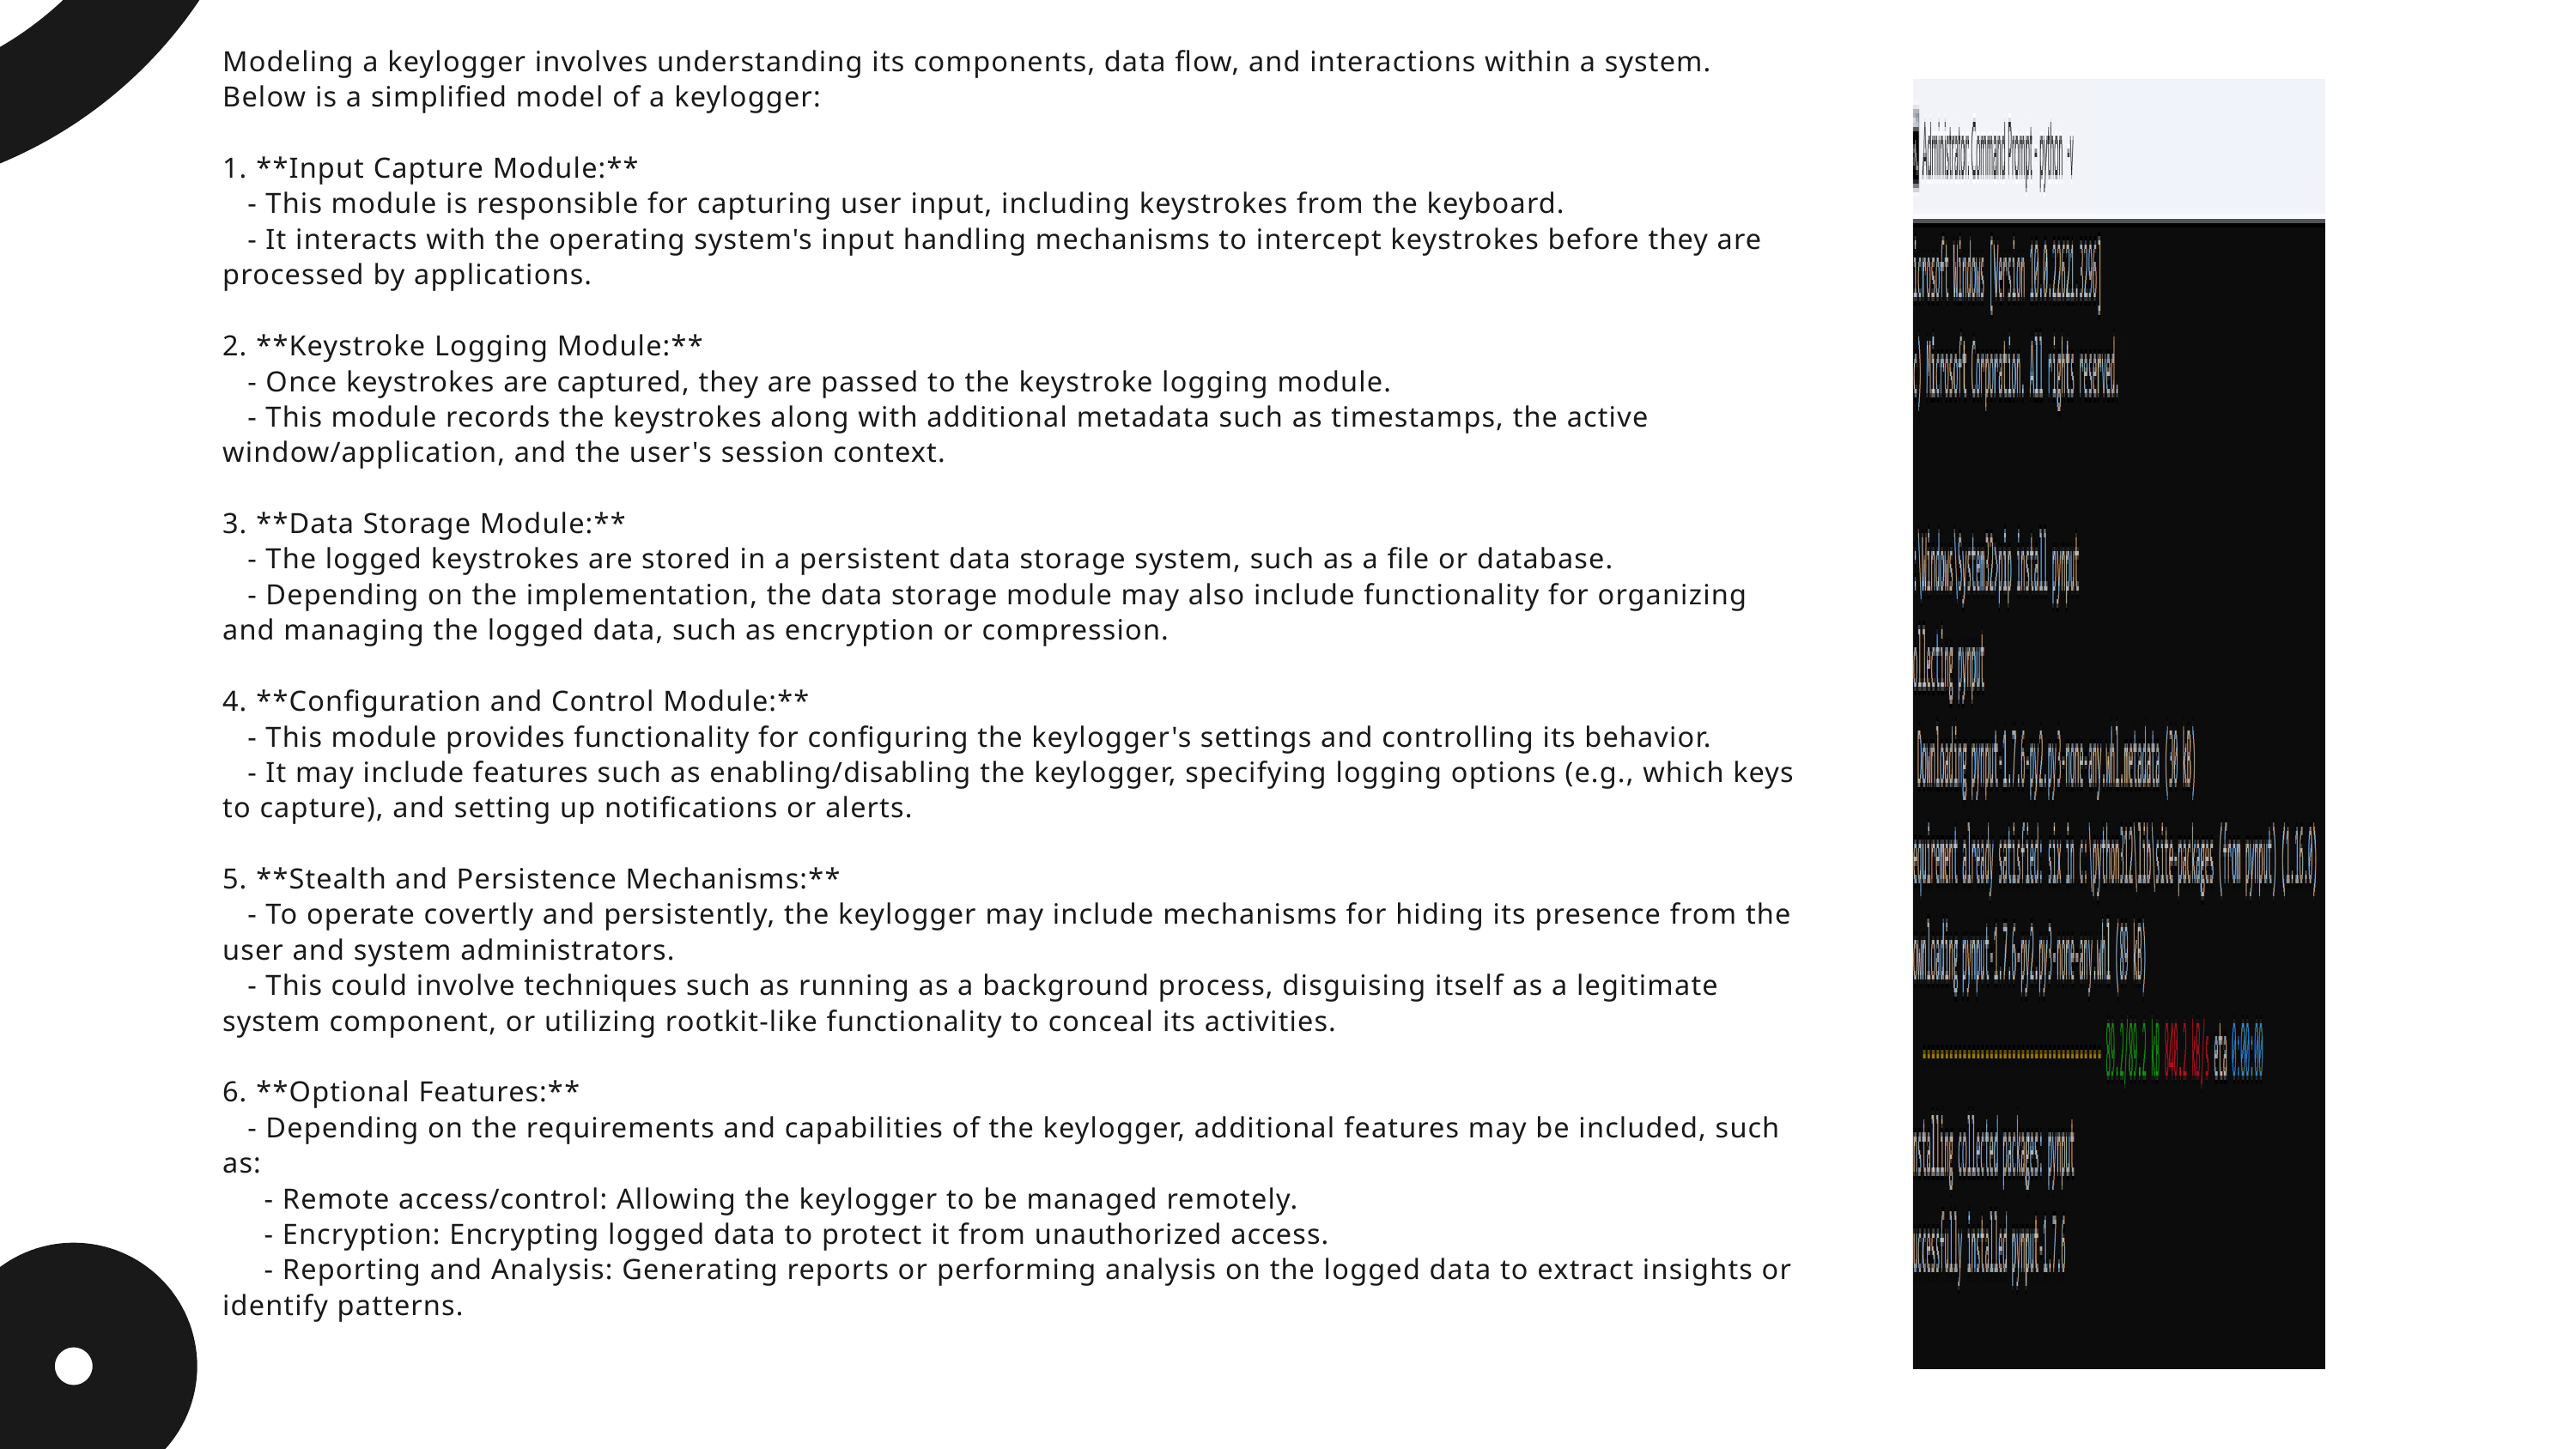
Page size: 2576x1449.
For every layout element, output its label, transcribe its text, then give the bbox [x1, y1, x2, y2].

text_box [0, 0, 223, 145]
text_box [2, 1294, 145, 1438]
text_box Modeling a keylogger involves understanding its components, data flow, and interactions within a system. Below is a simplified model of a keylogger: 1. **Input Capture Module:** - This module is responsible for capturing user input, including keystrokes from the keyboard. - It interacts with the operating system's input handling mechanisms to intercept keystrokes before they are processed by applications. 2. **Keystroke Logging Module:** - Once keystrokes are captured, they are passed to the keystroke logging module. - This module records the keystrokes along with additional metadata such as timestamps, the active window/application, and the user's session context. 3. **Data Storage Module:** - The logged keystrokes are stored in a persistent data storage system, such as a file or database. - Depending on the implementation, the data storage module may also include functionality for organizing and managing the logged data, such as encryption or compression. 4. **Configuration and Control Module:** - This module provides functionality for configuring the keylogger's settings and controlling its behavior. - It may include features such as enabling/disabling the keylogger, specifying logging options (e.g., which keys to capture), and setting up notifications or alerts. 5. **Stealth and Persistence Mechanisms:** - To operate covertly and persistently, the keylogger may include mechanisms for hiding its presence from the user and system administrators. - This could involve techniques such as running as a background process, disguising itself as a legitimate system component, or utilizing rootkit-like functionality to conceal its activities. 6. **Optional Features:** - Depending on the requirements and capabilities of the keylogger, additional features may be included, such as: - Remote access/control: Allowing the keylogger to be managed remotely. - Encryption: Encrypting logged data to protect it from unauthorized access. - Reporting and Analysis: Generating reports or performing analysis on the logged data to extract insights or identify patterns. [222, 41, 1804, 1392]
text_box [1912, 79, 2325, 1369]
